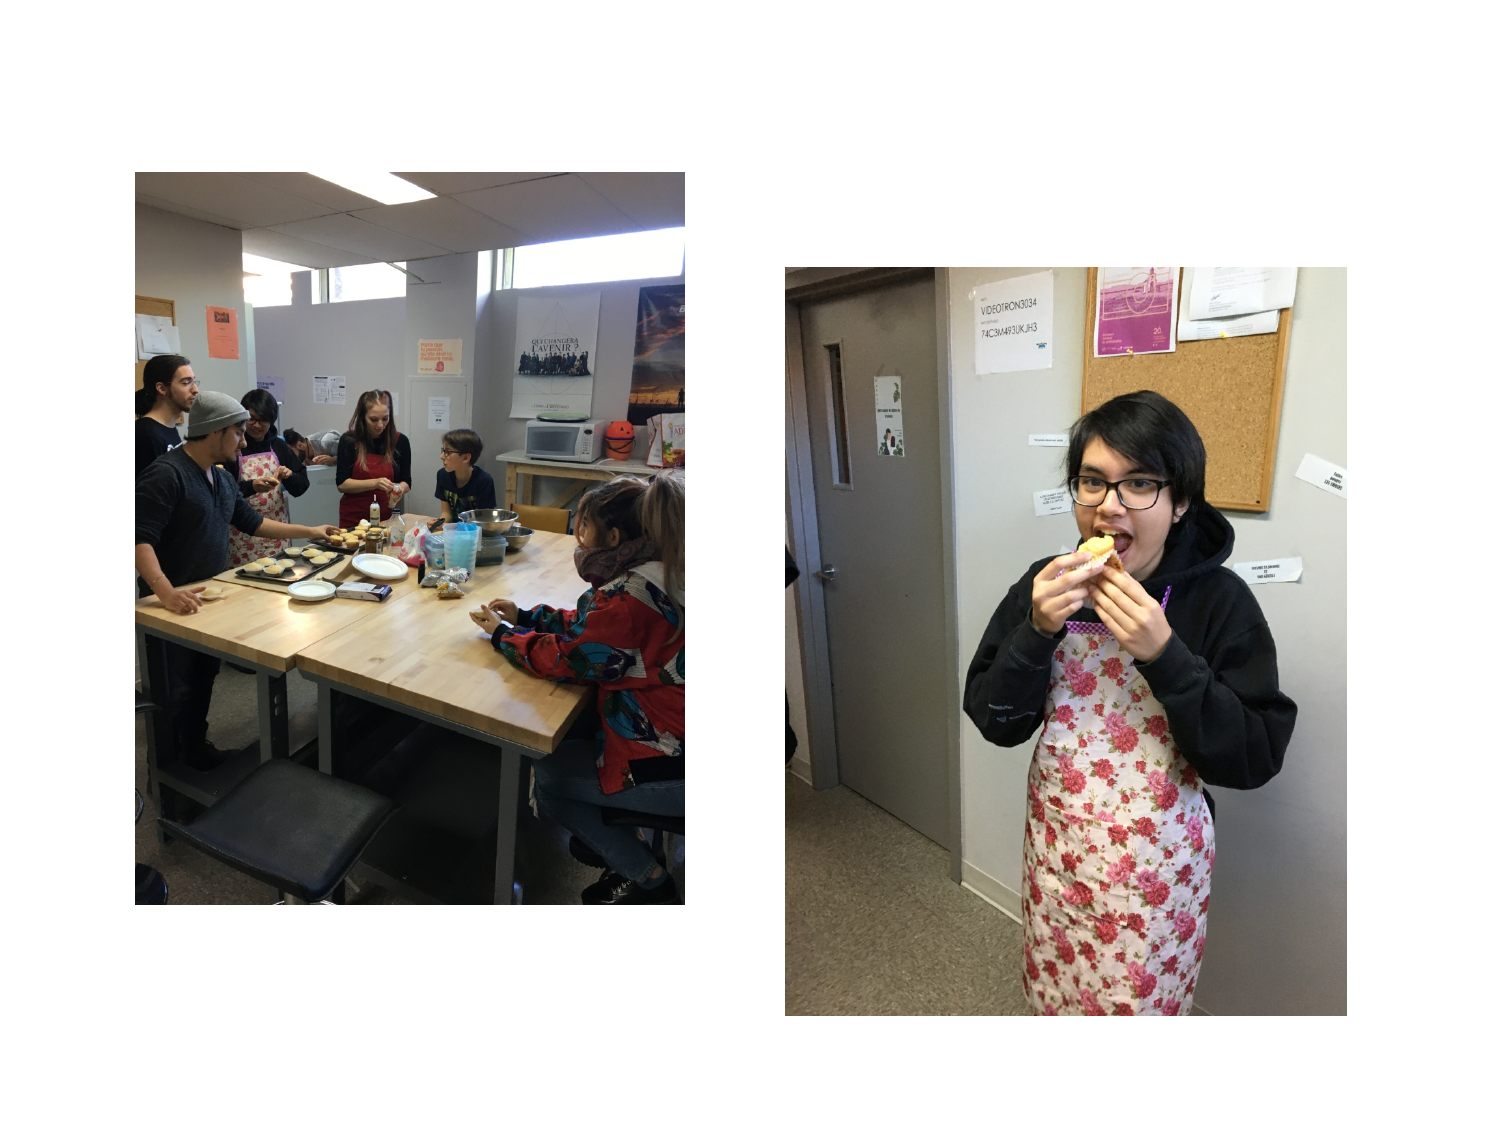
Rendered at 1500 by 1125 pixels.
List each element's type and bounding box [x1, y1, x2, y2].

picture [785, 266, 1348, 1017]
picture [135, 172, 686, 906]
